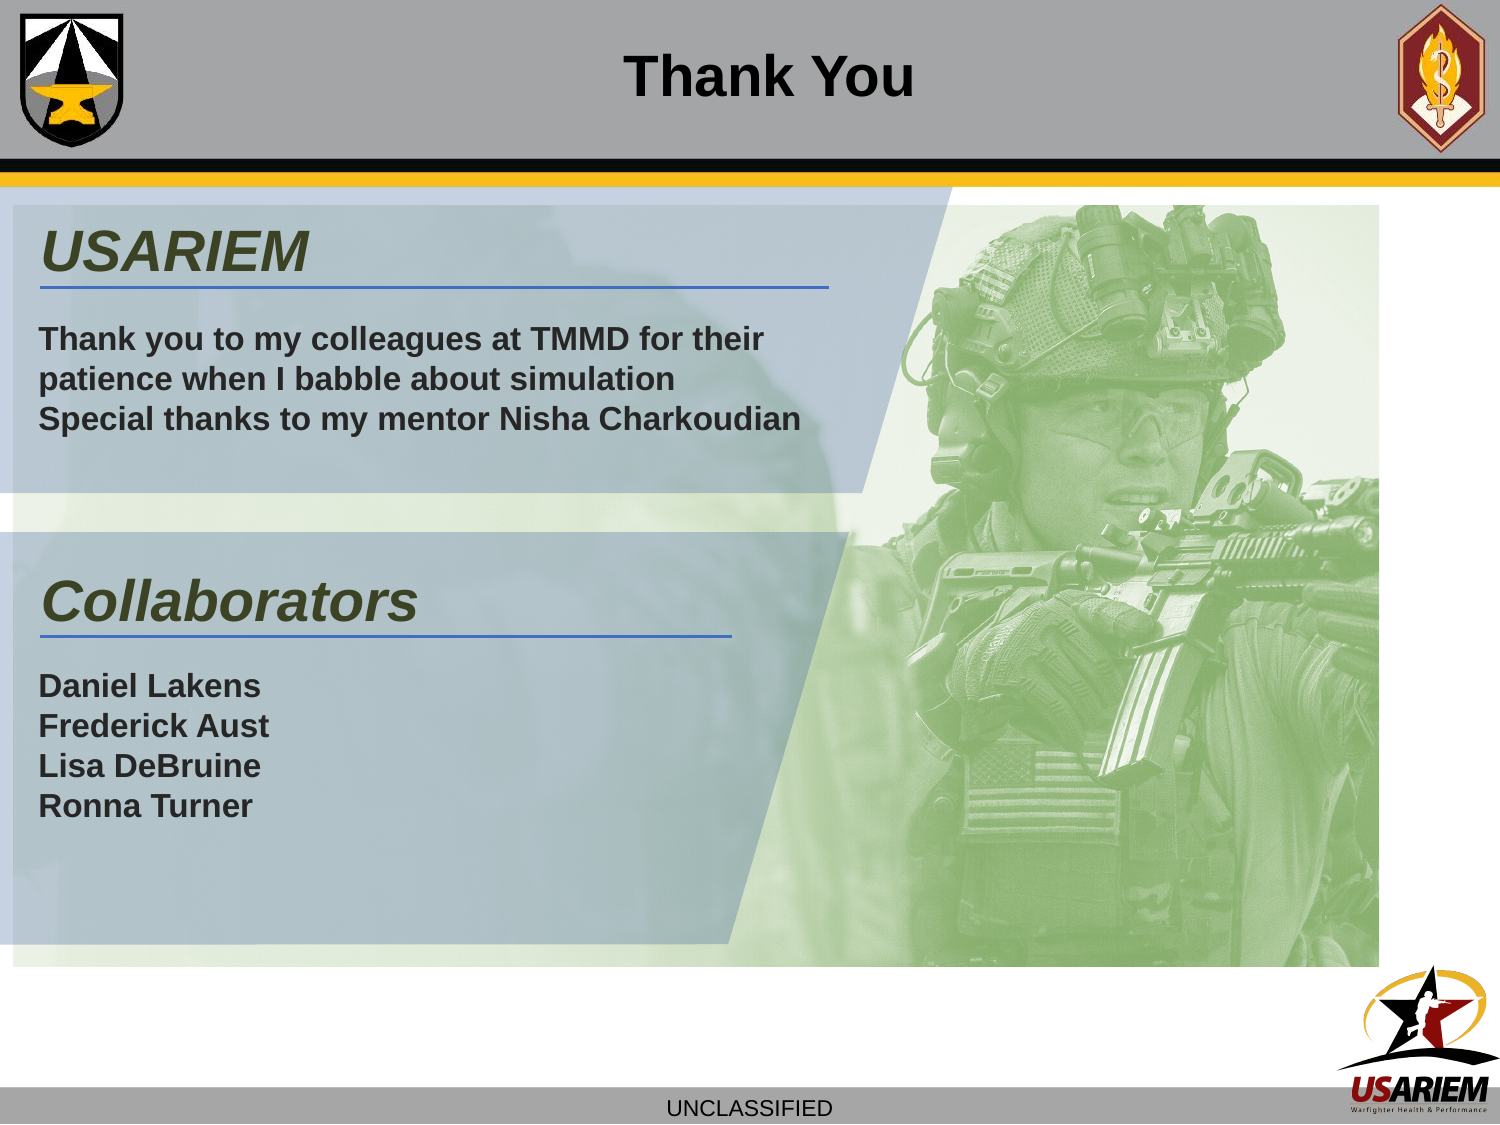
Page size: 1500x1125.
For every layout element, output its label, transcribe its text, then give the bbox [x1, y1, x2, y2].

picture [0, 0, 1500, 1124]
text_box [0, 530, 7, 947]
text_box [0, 184, 955, 496]
title Thank You [243, 1, 1297, 144]
footer UNCLASSIFIED [512, 1087, 988, 1125]
